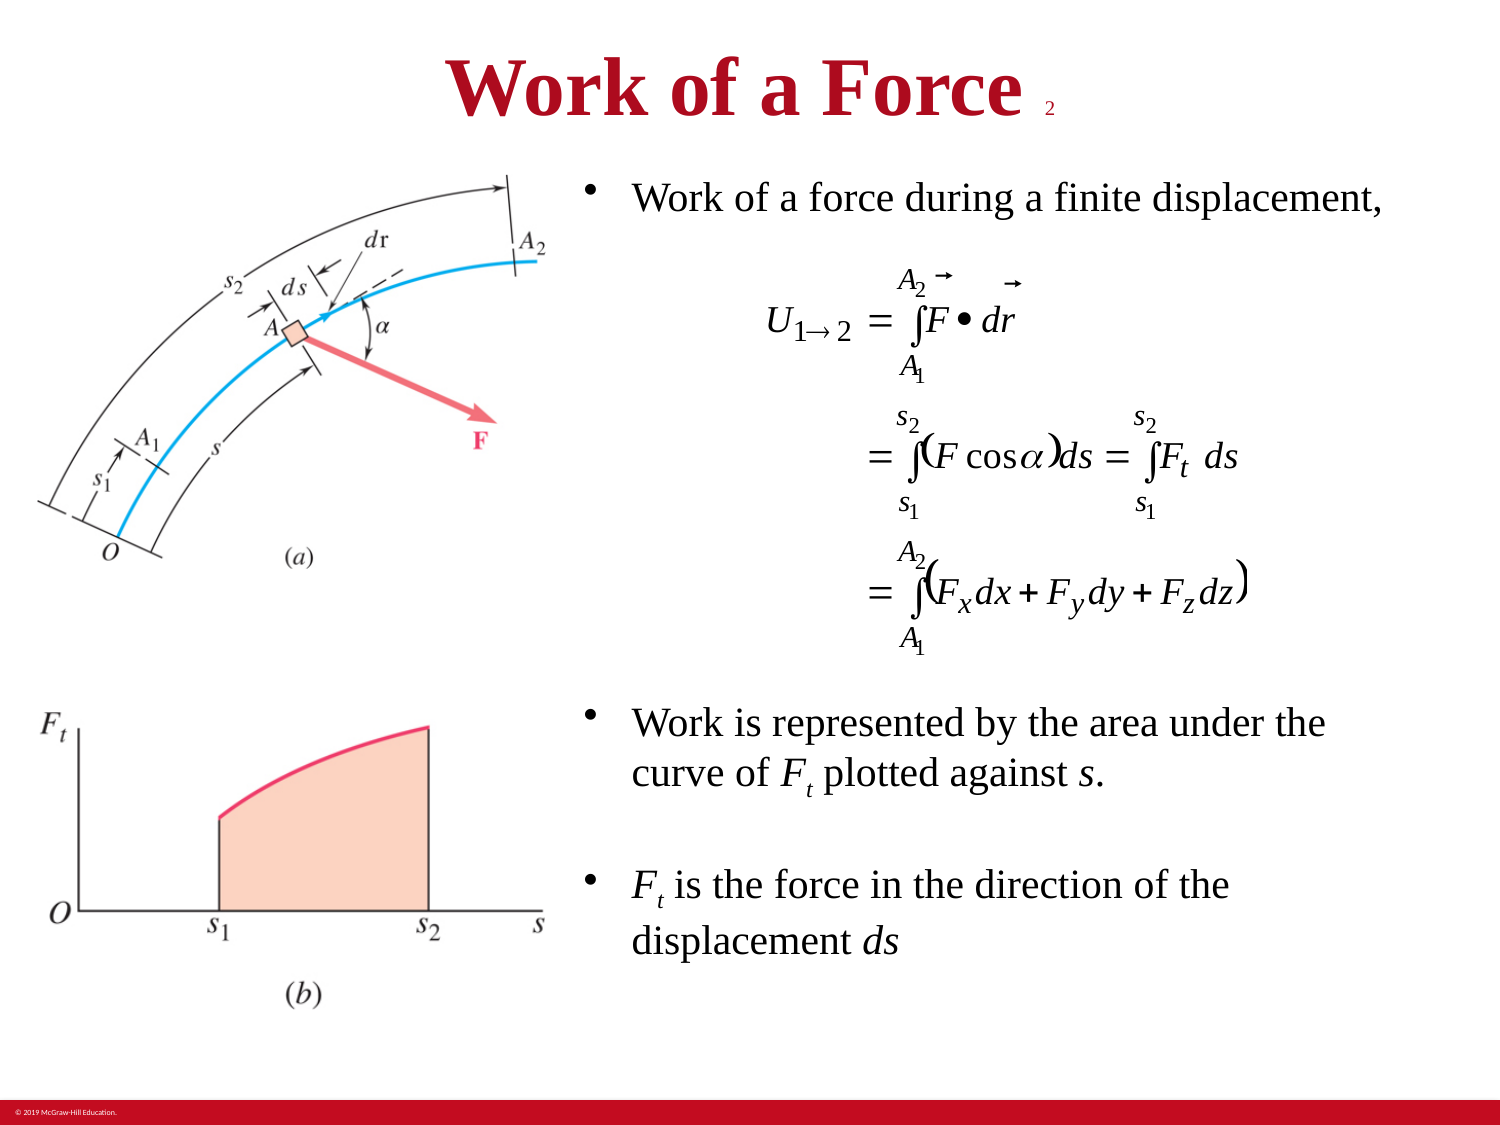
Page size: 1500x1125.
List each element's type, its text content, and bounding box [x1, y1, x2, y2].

picture [37, 174, 546, 570]
list Work of a force during a finite displacement, [568, 162, 1450, 230]
title Work of a Force 2 [75, 24, 1425, 135]
list Work is represented by the area under the curve of Ft plotted against s. [568, 687, 1425, 813]
list Ft is the force in the direction of the displacement ds [568, 849, 1274, 963]
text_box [764, 261, 1247, 660]
picture [39, 711, 545, 1011]
